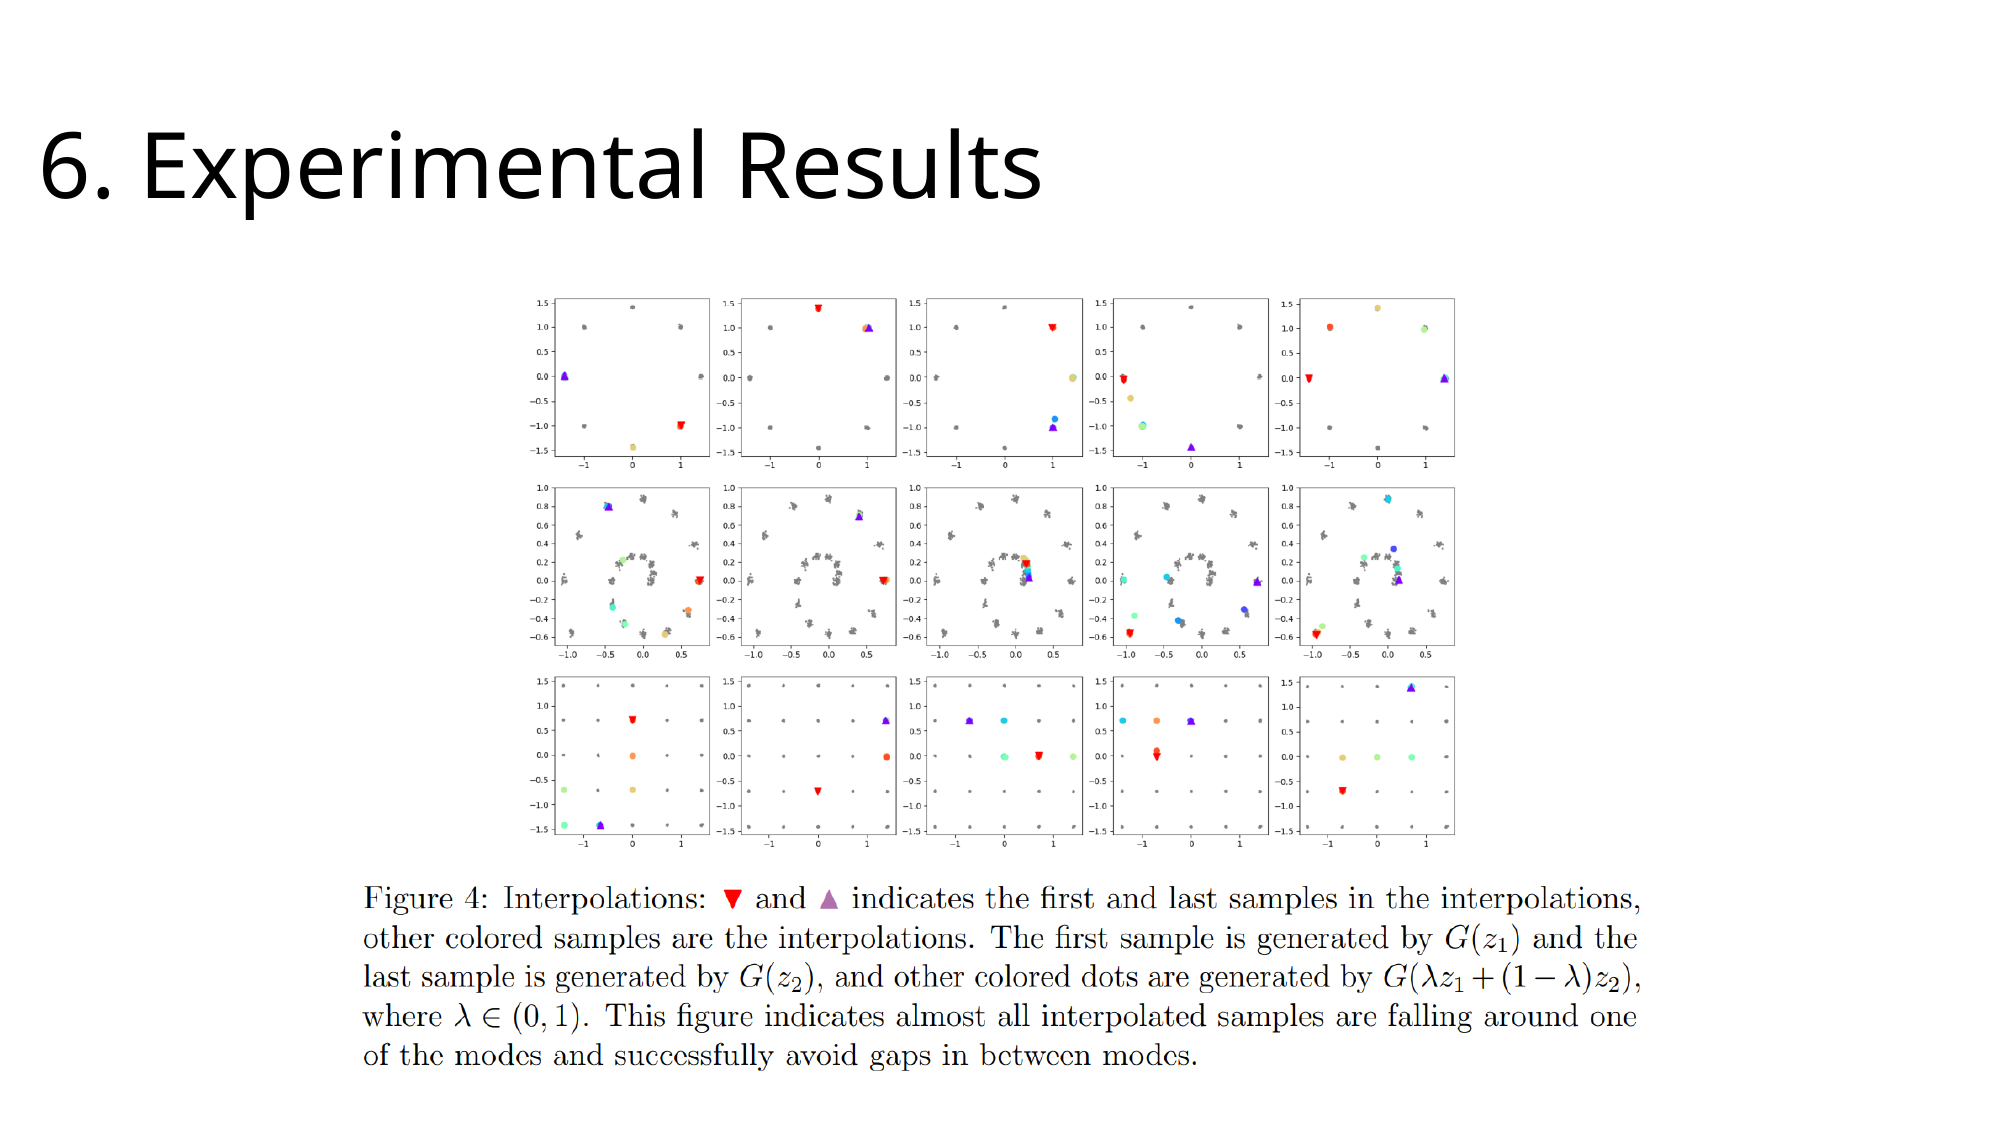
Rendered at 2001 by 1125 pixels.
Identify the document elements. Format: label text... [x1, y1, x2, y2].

picture [329, 277, 1671, 1092]
title 6. Experimental Results [23, 59, 2000, 278]
